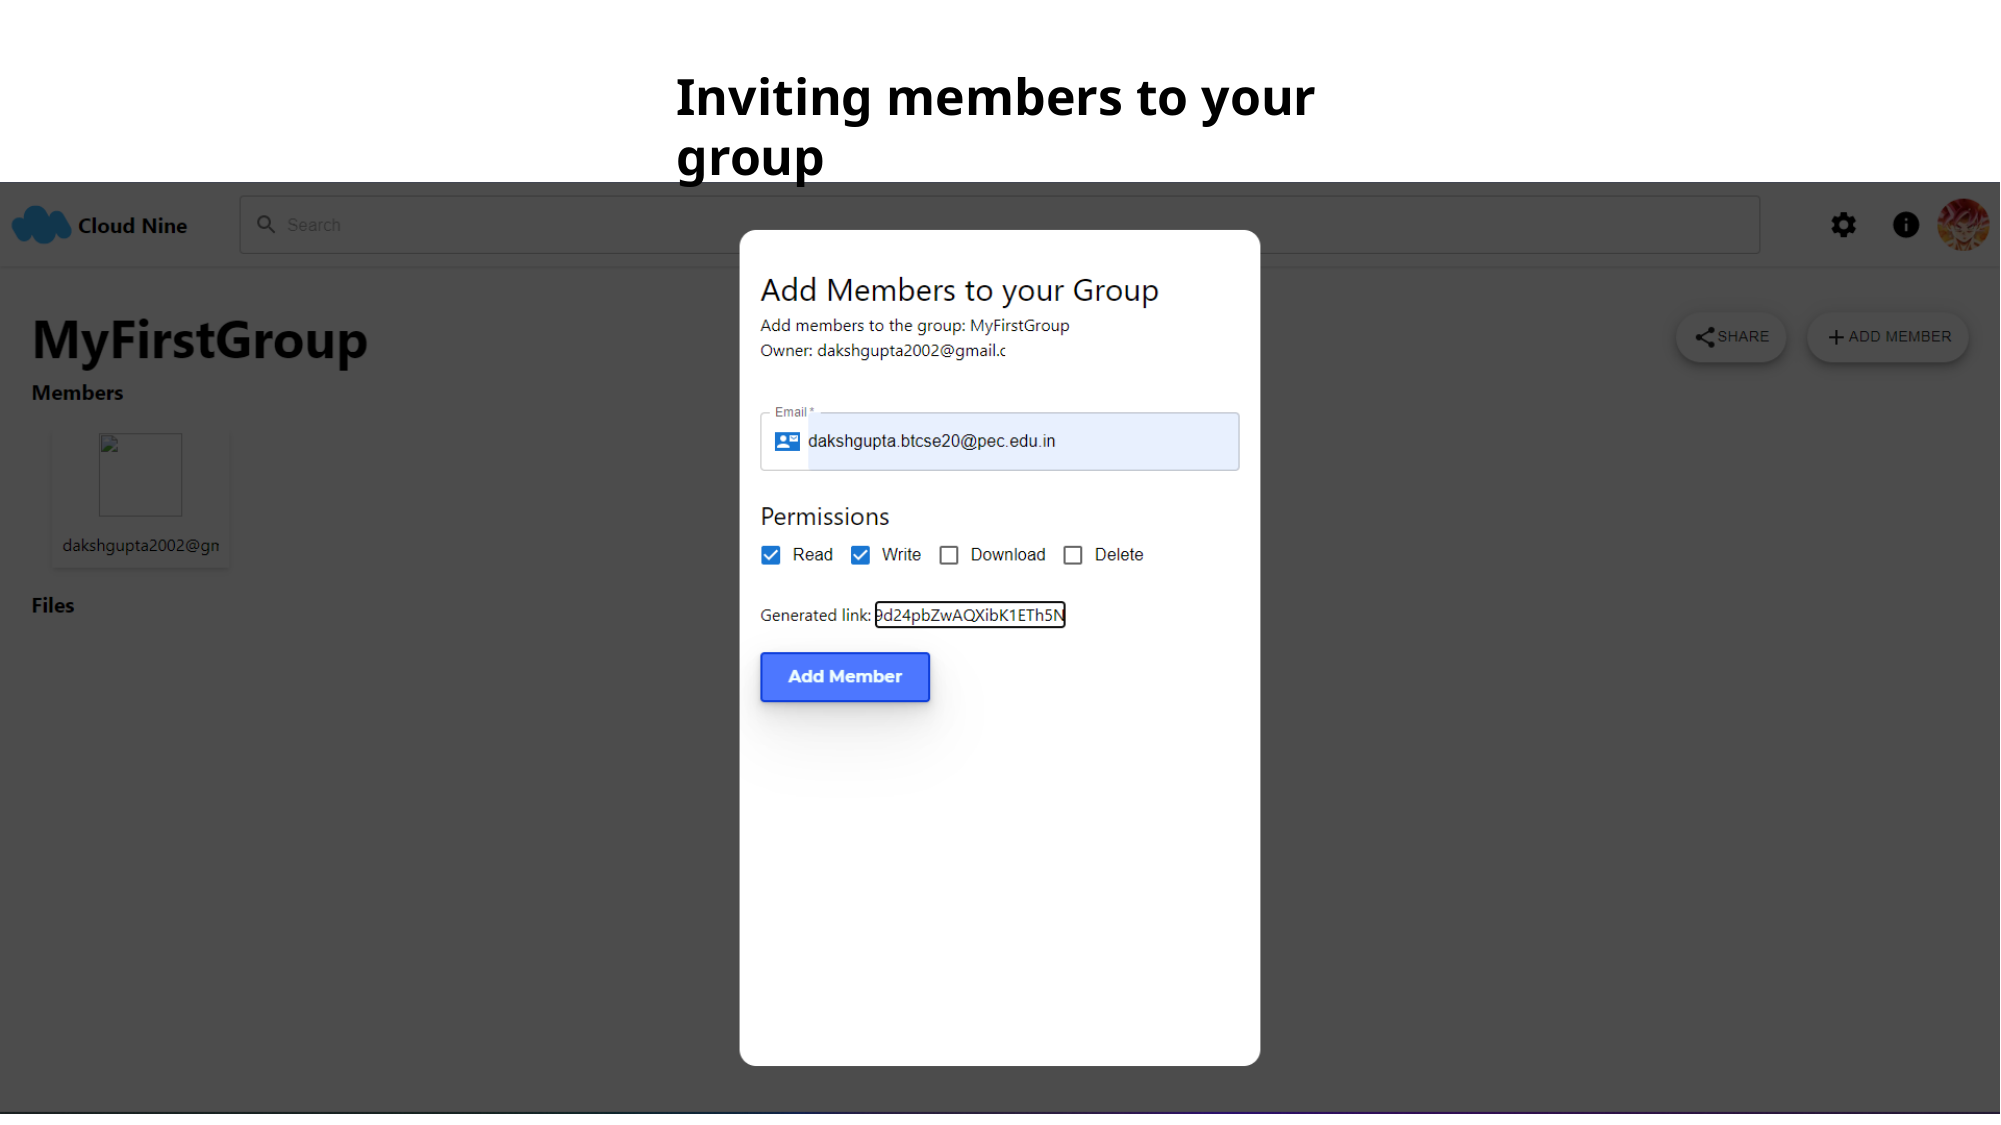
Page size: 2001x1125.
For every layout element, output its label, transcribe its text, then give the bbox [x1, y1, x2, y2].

text_box Inviting members to your group [661, 58, 1349, 182]
picture [0, 182, 2000, 1114]
